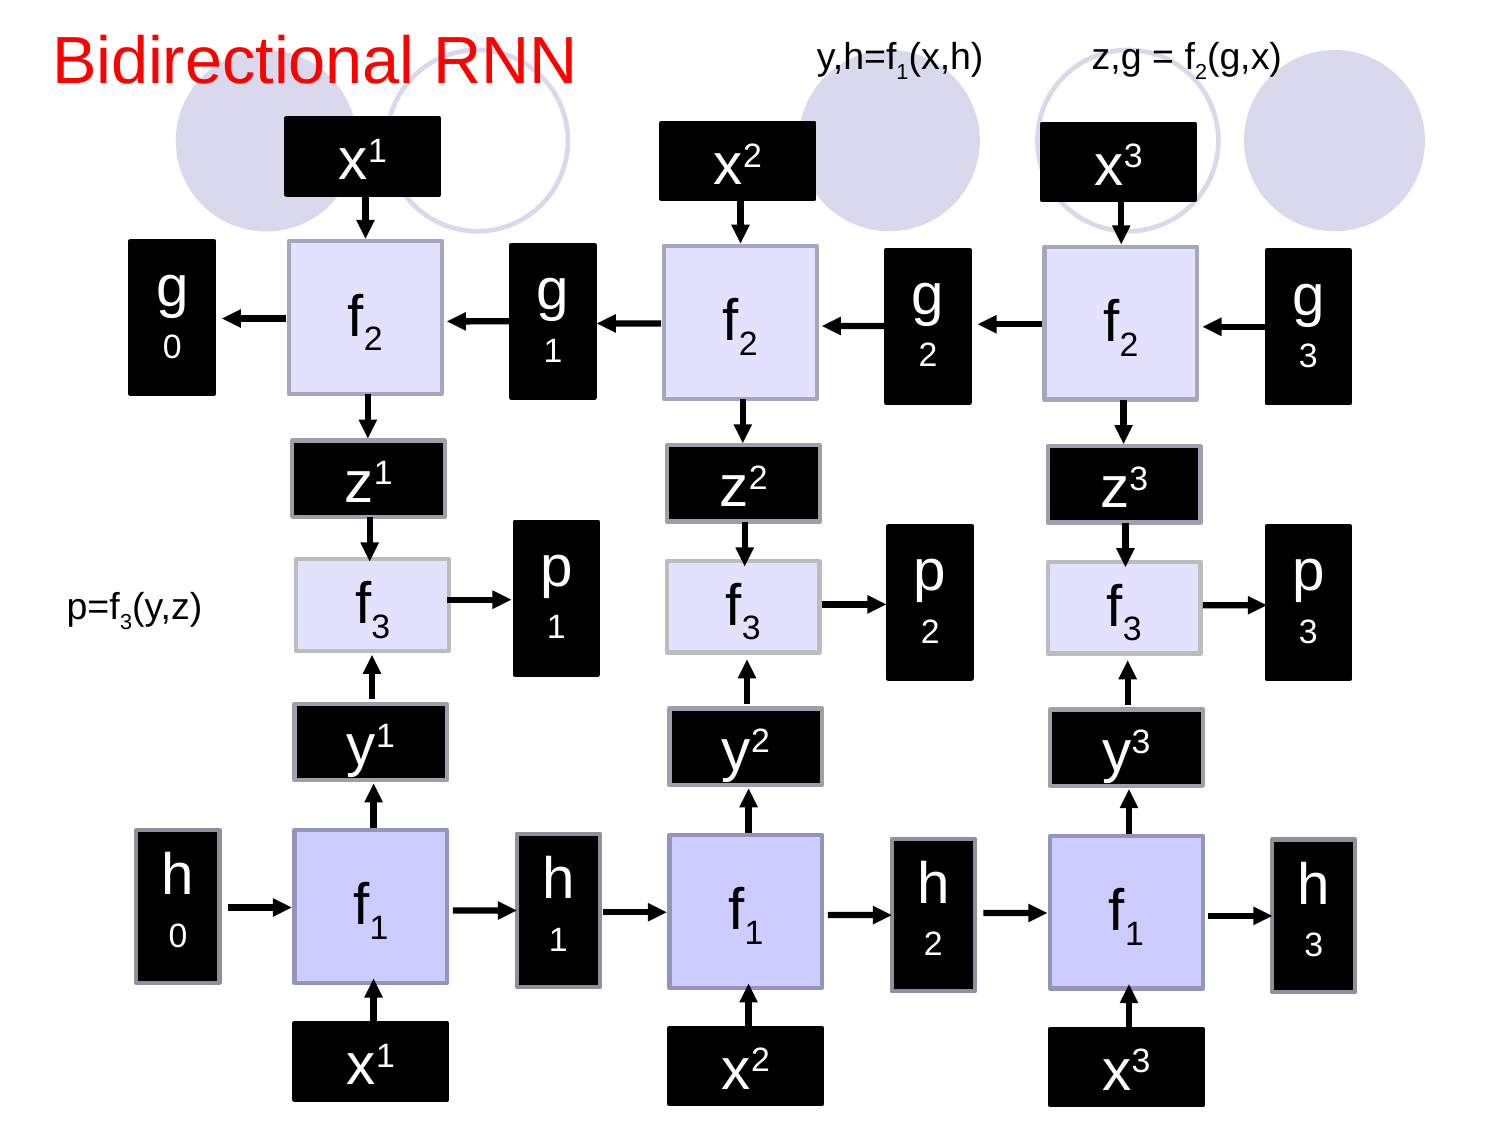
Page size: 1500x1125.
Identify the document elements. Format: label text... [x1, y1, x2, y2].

text_box [734, 202, 747, 244]
text_box p=f3(y,z) [59, 574, 210, 641]
text_box [977, 318, 1042, 331]
text_box z,g = f2(g,x) [1084, 24, 1290, 91]
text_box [291, 438, 445, 519]
text_box [361, 395, 375, 438]
text_box [597, 317, 662, 330]
text_box [1121, 660, 1134, 705]
text_box [367, 783, 380, 828]
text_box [885, 249, 970, 403]
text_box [669, 834, 823, 989]
text_box [1119, 525, 1132, 561]
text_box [510, 244, 595, 398]
text_box [363, 519, 376, 559]
text_box [359, 197, 372, 239]
text_box [742, 989, 755, 1025]
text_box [1049, 835, 1204, 989]
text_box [294, 1021, 448, 1102]
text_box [1047, 561, 1201, 654]
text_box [669, 706, 823, 787]
text_box [365, 655, 379, 700]
text_box [1202, 320, 1266, 334]
text_box [447, 315, 510, 328]
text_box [1266, 525, 1351, 680]
text_box [742, 788, 755, 833]
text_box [294, 702, 448, 783]
text_box [1115, 203, 1128, 245]
text_box [983, 906, 1048, 920]
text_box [288, 240, 442, 395]
text_box [227, 901, 292, 914]
text_box [827, 908, 891, 922]
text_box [296, 559, 450, 652]
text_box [666, 560, 820, 653]
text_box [661, 121, 815, 202]
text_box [1049, 1026, 1204, 1108]
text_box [1044, 246, 1198, 400]
text_box [1117, 400, 1130, 444]
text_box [130, 240, 214, 395]
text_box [1047, 444, 1201, 525]
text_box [669, 1025, 823, 1107]
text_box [1266, 250, 1351, 404]
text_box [663, 245, 817, 399]
text_box [1208, 909, 1271, 923]
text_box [888, 525, 973, 680]
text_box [666, 443, 820, 524]
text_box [514, 521, 599, 675]
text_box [1041, 121, 1195, 203]
text_box [822, 598, 887, 611]
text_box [294, 829, 448, 983]
text_box [740, 659, 754, 704]
text_box [1122, 789, 1136, 834]
text_box [1122, 989, 1136, 1026]
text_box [516, 833, 601, 987]
text_box [450, 593, 512, 606]
text_box [822, 319, 885, 333]
text_box y,h=f1(x,h) [809, 24, 992, 91]
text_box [1049, 707, 1204, 788]
text_box [452, 904, 516, 917]
text_box [367, 983, 380, 1021]
text_box Bidirectional RNN [44, 9, 586, 105]
text_box [736, 399, 750, 443]
text_box [1202, 599, 1266, 612]
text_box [135, 829, 220, 983]
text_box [1271, 839, 1356, 993]
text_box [891, 838, 976, 992]
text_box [286, 116, 440, 197]
text_box [602, 906, 667, 919]
text_box [222, 312, 287, 325]
text_box [738, 524, 751, 560]
